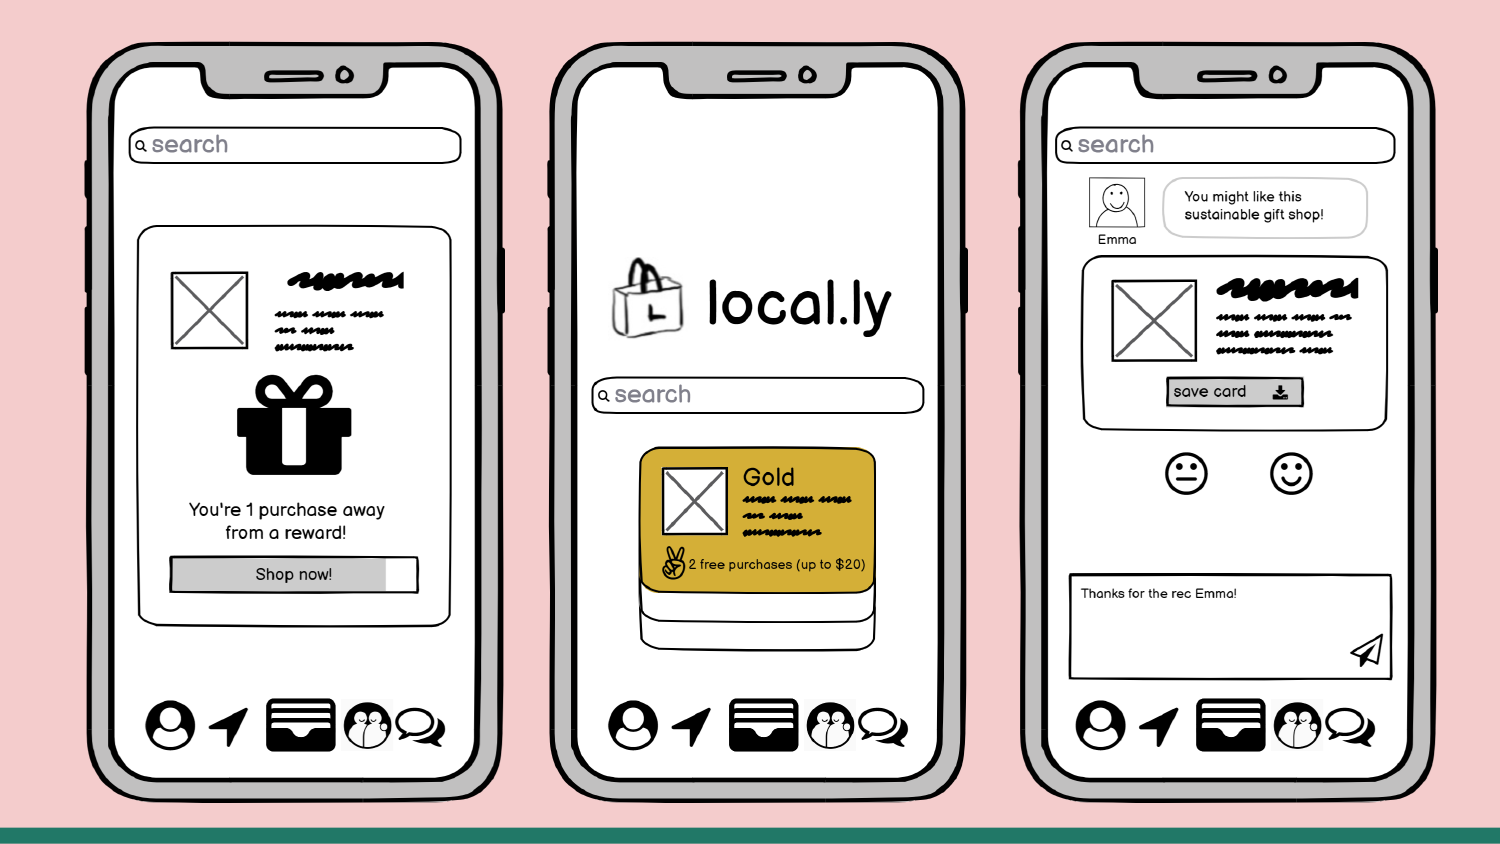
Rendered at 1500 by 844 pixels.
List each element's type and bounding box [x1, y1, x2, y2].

picture [1014, 41, 1439, 803]
picture [544, 41, 968, 803]
picture [81, 41, 505, 803]
